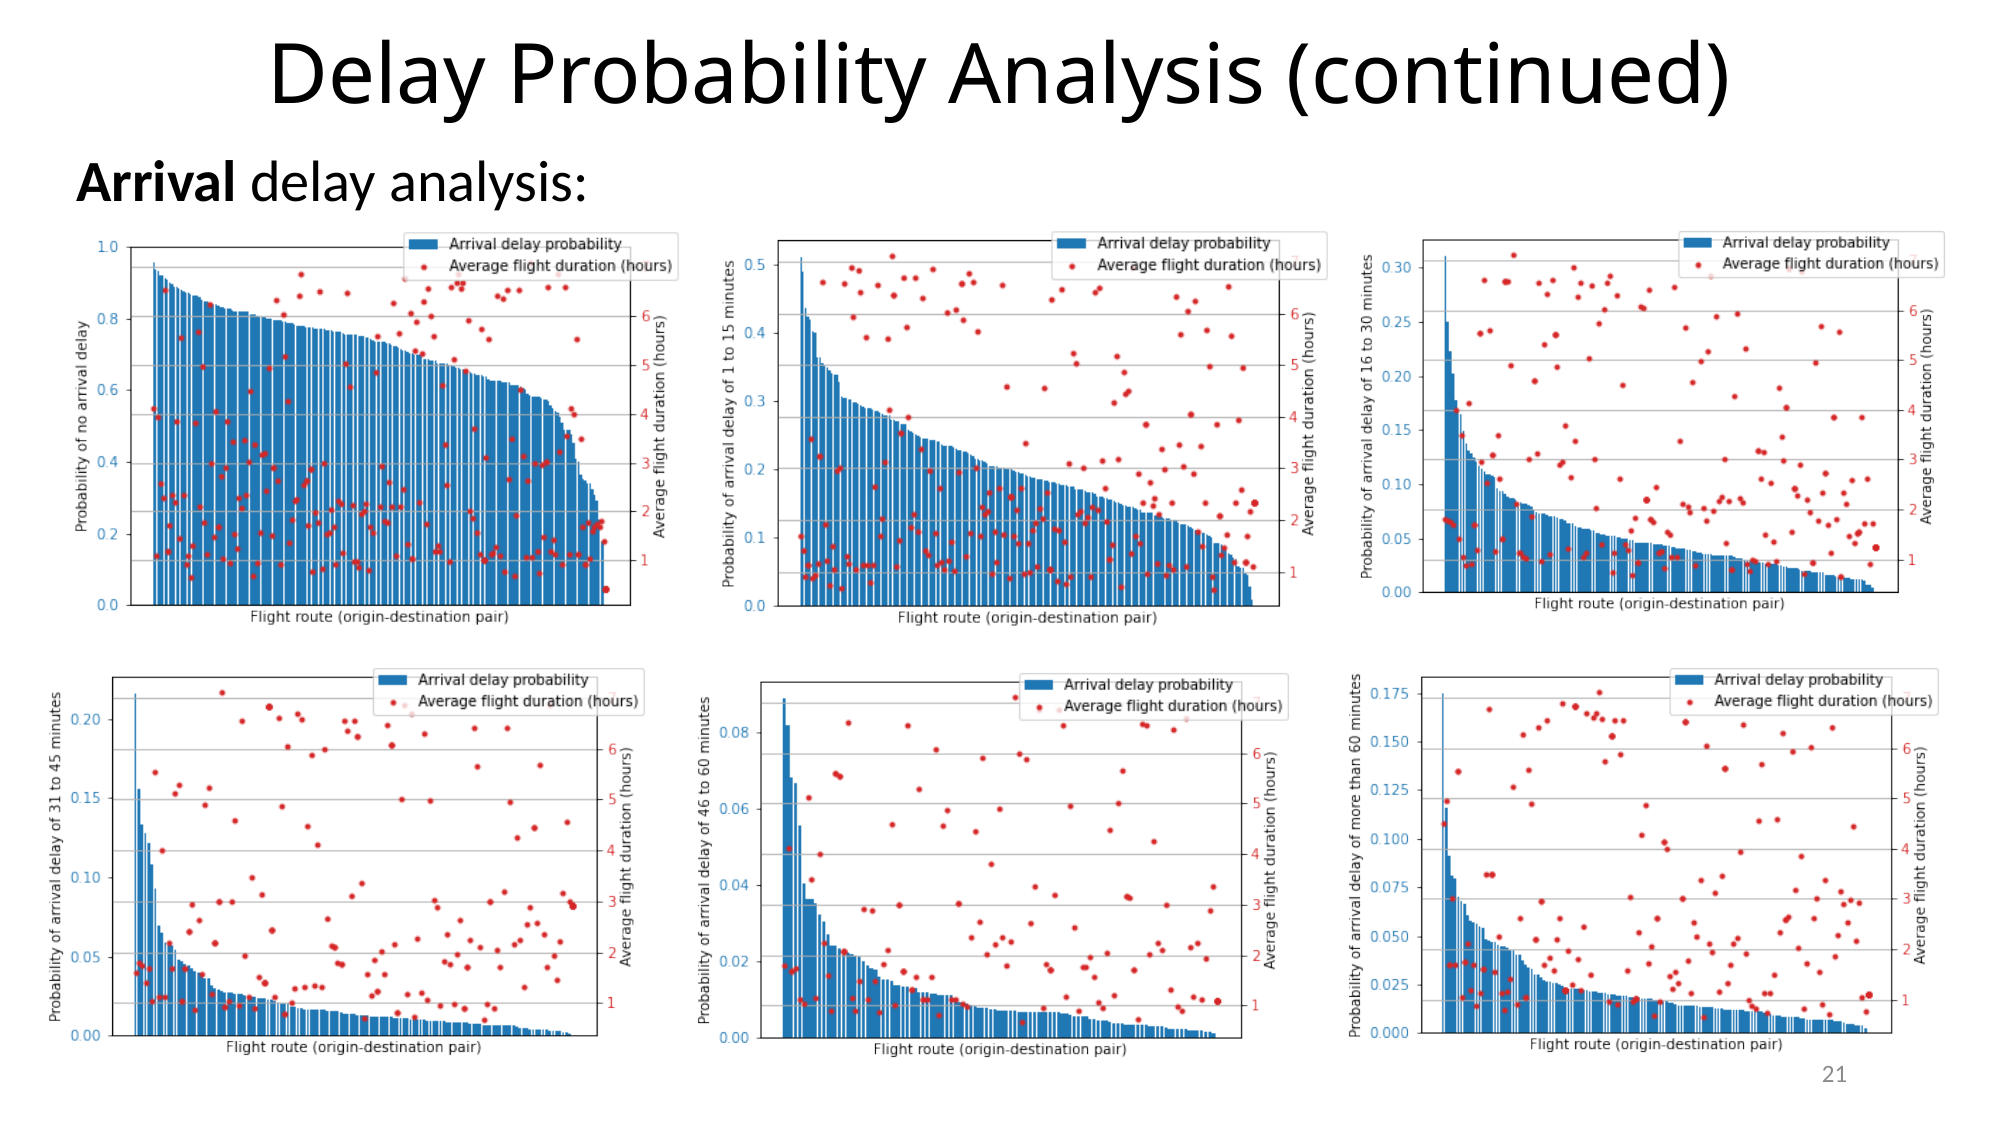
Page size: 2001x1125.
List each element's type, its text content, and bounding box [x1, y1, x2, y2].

picture [1347, 224, 1951, 627]
picture [1335, 661, 1945, 1068]
slide_number 21 [1412, 1068, 1863, 1103]
list Arrival delay analysis: [61, 143, 1954, 1058]
picture [684, 666, 1295, 1073]
title Delay Probability Analysis (continued) [137, 9, 1863, 144]
picture [61, 225, 685, 641]
picture [708, 224, 1334, 642]
picture [35, 661, 651, 1072]
